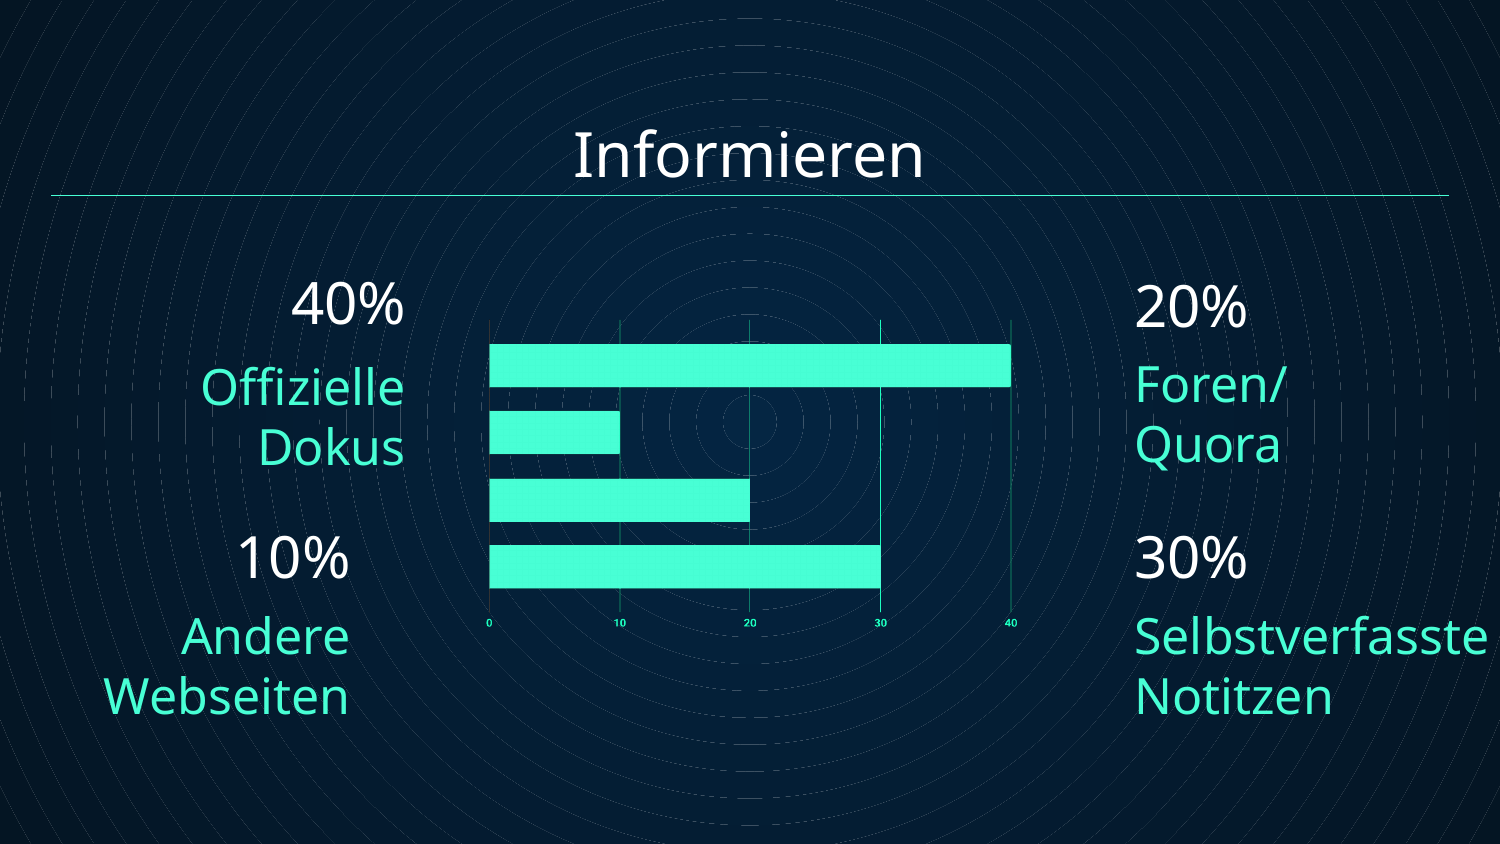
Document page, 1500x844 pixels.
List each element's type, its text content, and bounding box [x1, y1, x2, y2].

title 30% [1119, 505, 1313, 589]
title Selbstverfasste Notitzen [1119, 589, 1500, 649]
picture [472, 301, 1028, 646]
title 40% [228, 250, 422, 340]
title Informieren [51, 105, 1449, 195]
title 10% [172, 505, 366, 589]
title Informieren [51, 202, 1449, 206]
text_box Offizielle Dokus [51, 340, 422, 468]
title Foren/ Quora [1119, 337, 1460, 370]
title 20% [1119, 253, 1313, 337]
title Andere Webseiten [25, 589, 366, 622]
